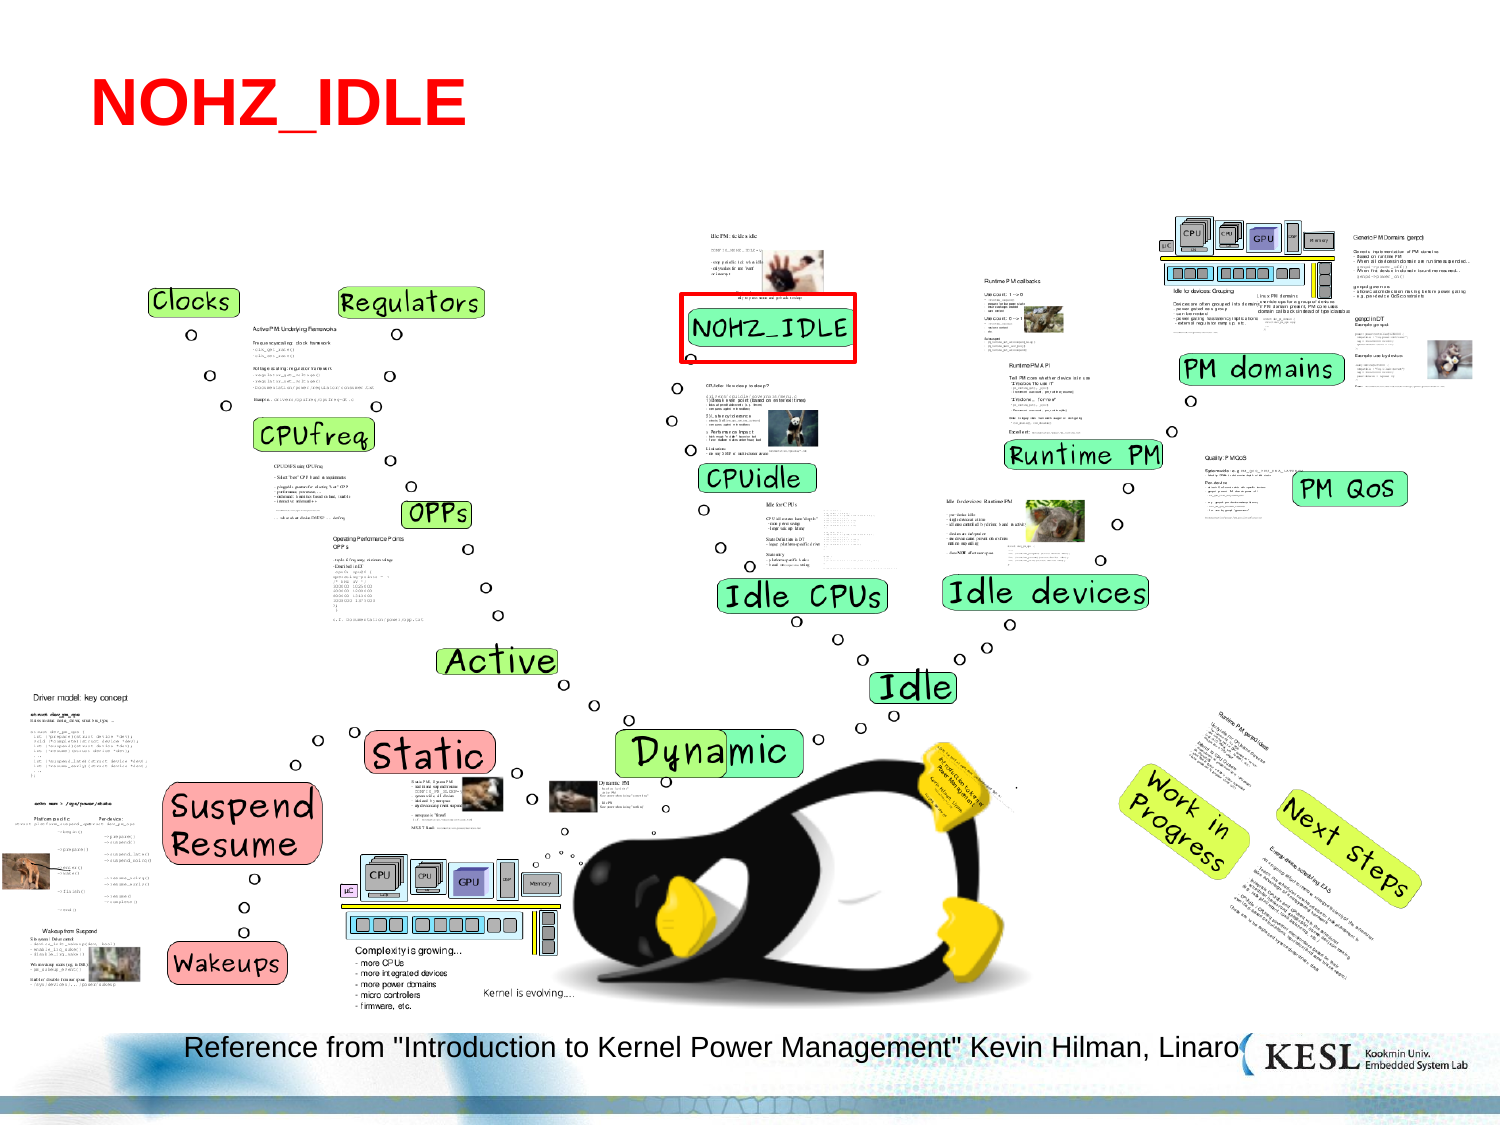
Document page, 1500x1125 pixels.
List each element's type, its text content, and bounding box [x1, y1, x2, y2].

text_box Reference from "Introduction to Kernel Power Management" Kevin Hilman, Linaro [0, 1041, 1425, 1105]
picture [0, 0, 1500, 1125]
title NOHZ_IDLE [75, 45, 1425, 115]
